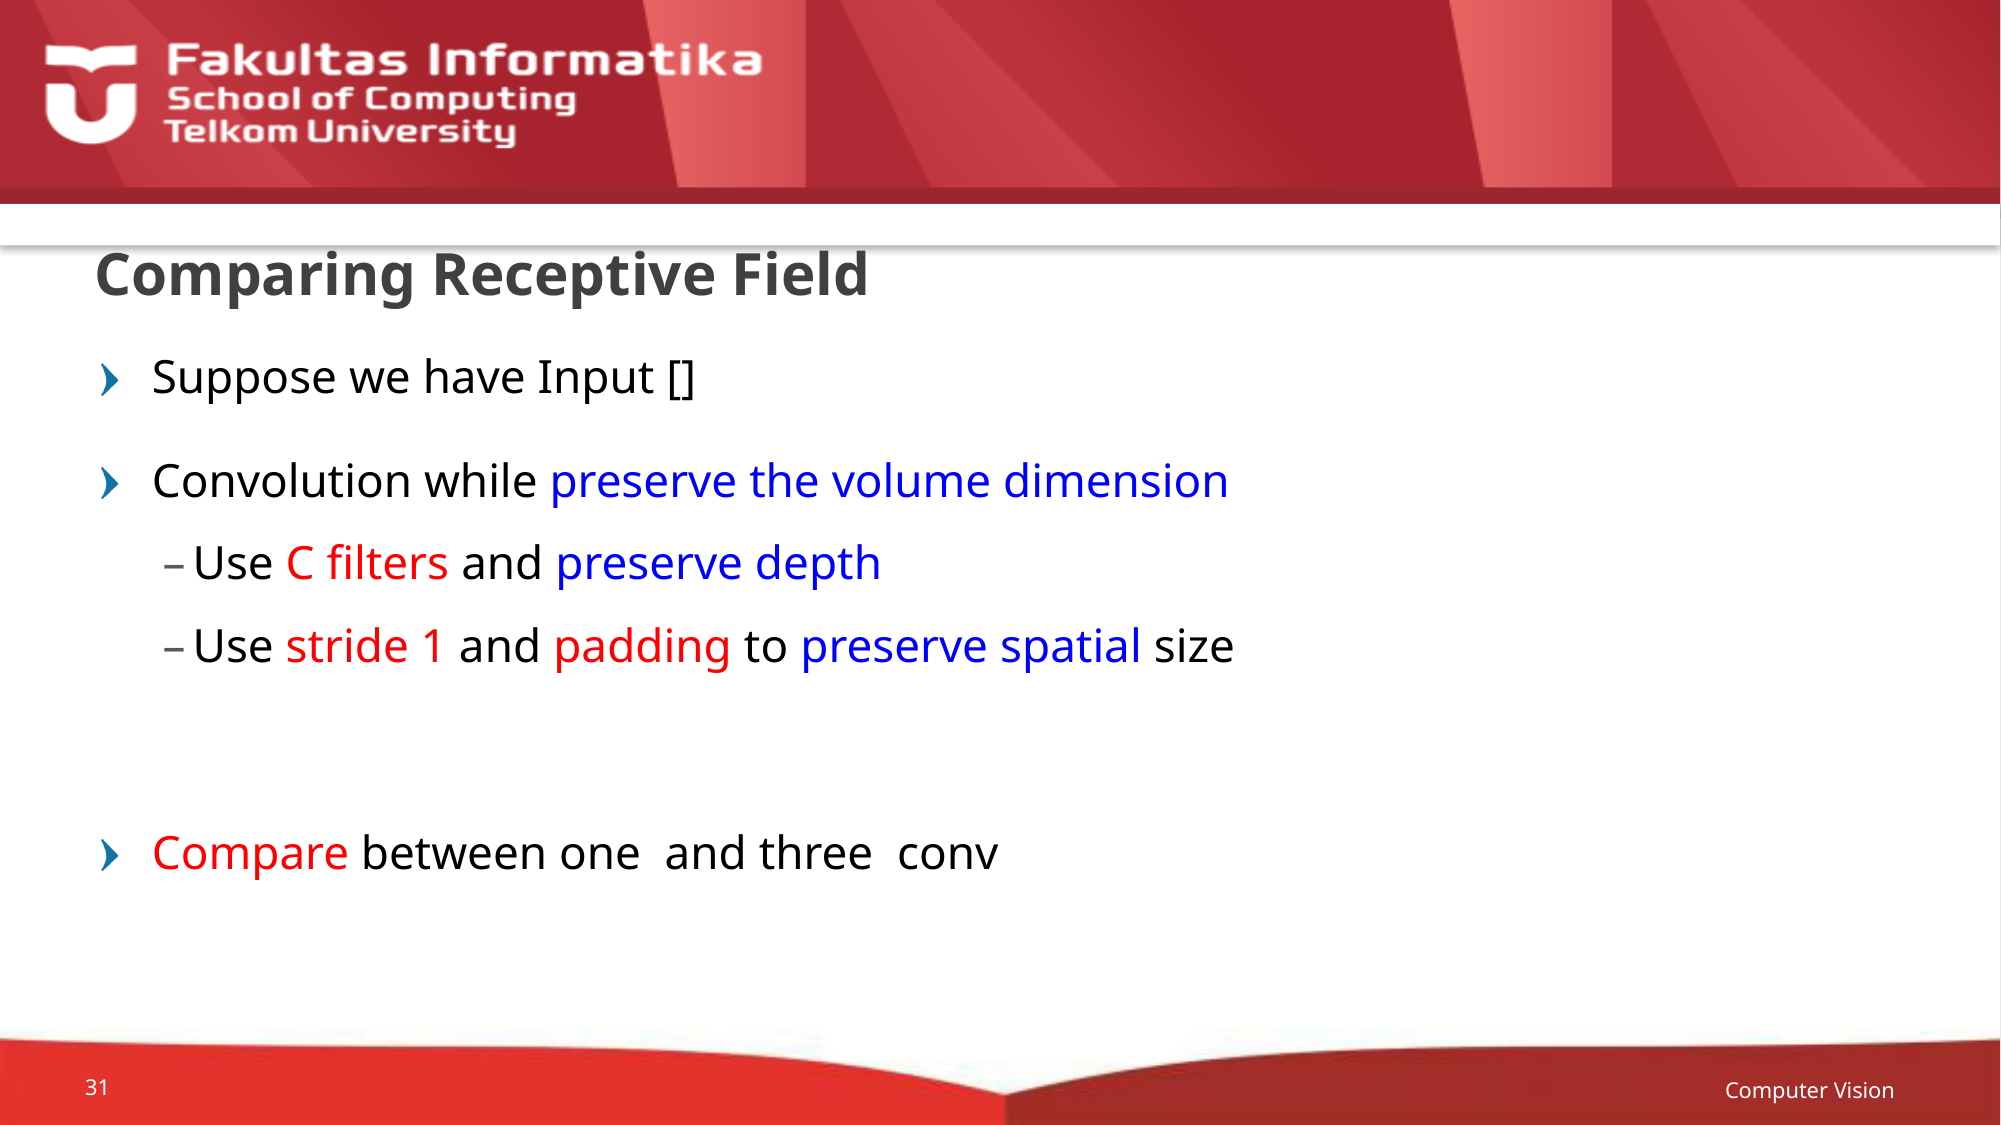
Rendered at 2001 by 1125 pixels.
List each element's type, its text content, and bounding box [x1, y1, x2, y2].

picture [95, 353, 122, 398]
slide_number 31 [85, 1058, 164, 1119]
picture [0, 0, 2001, 1125]
picture [95, 457, 122, 501]
picture [95, 829, 122, 873]
list Computer Vision [1185, 1058, 1911, 1119]
title Comparing Receptive Field [79, 219, 1901, 325]
